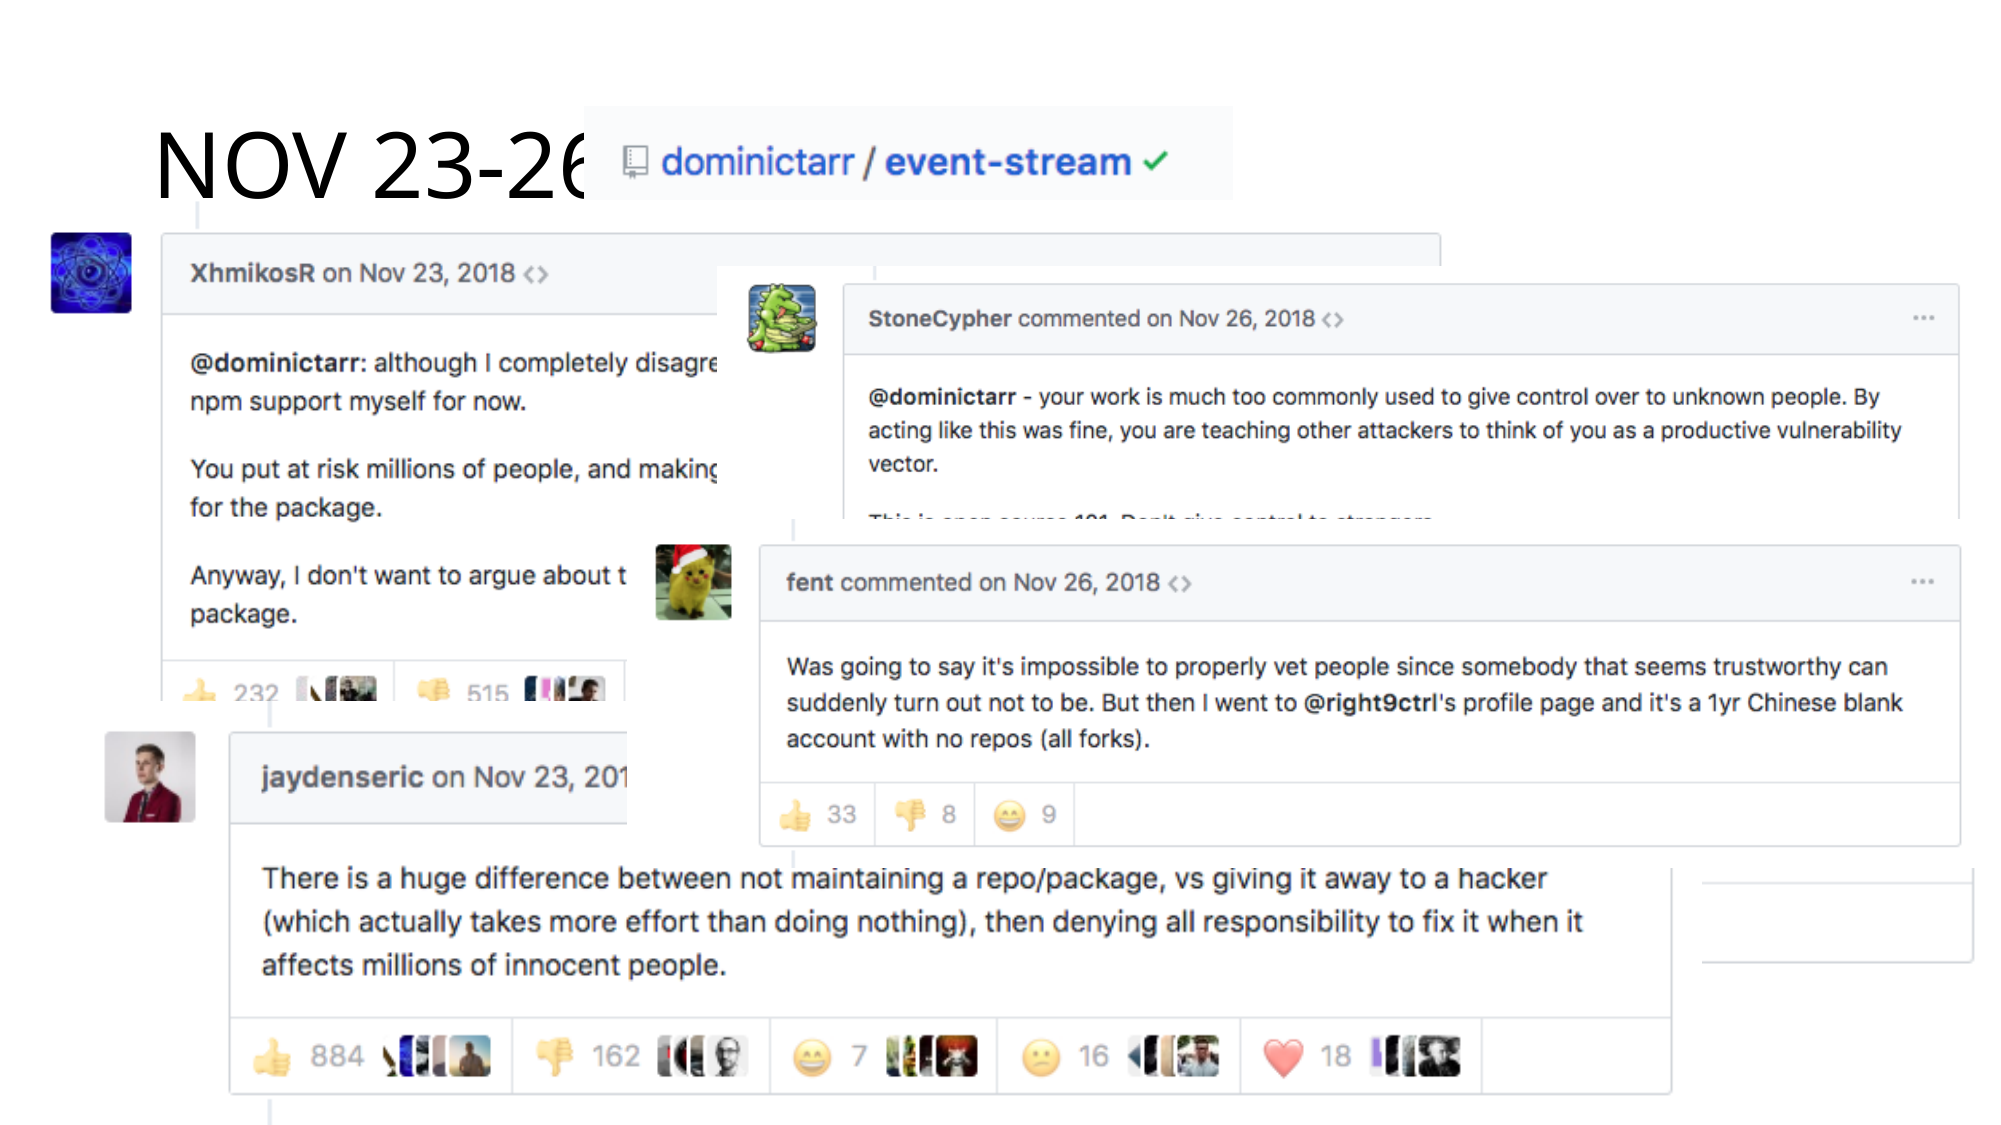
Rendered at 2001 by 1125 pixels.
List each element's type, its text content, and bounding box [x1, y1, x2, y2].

title NOV 23-26 [137, 59, 1863, 266]
picture [6, 106, 2000, 1125]
